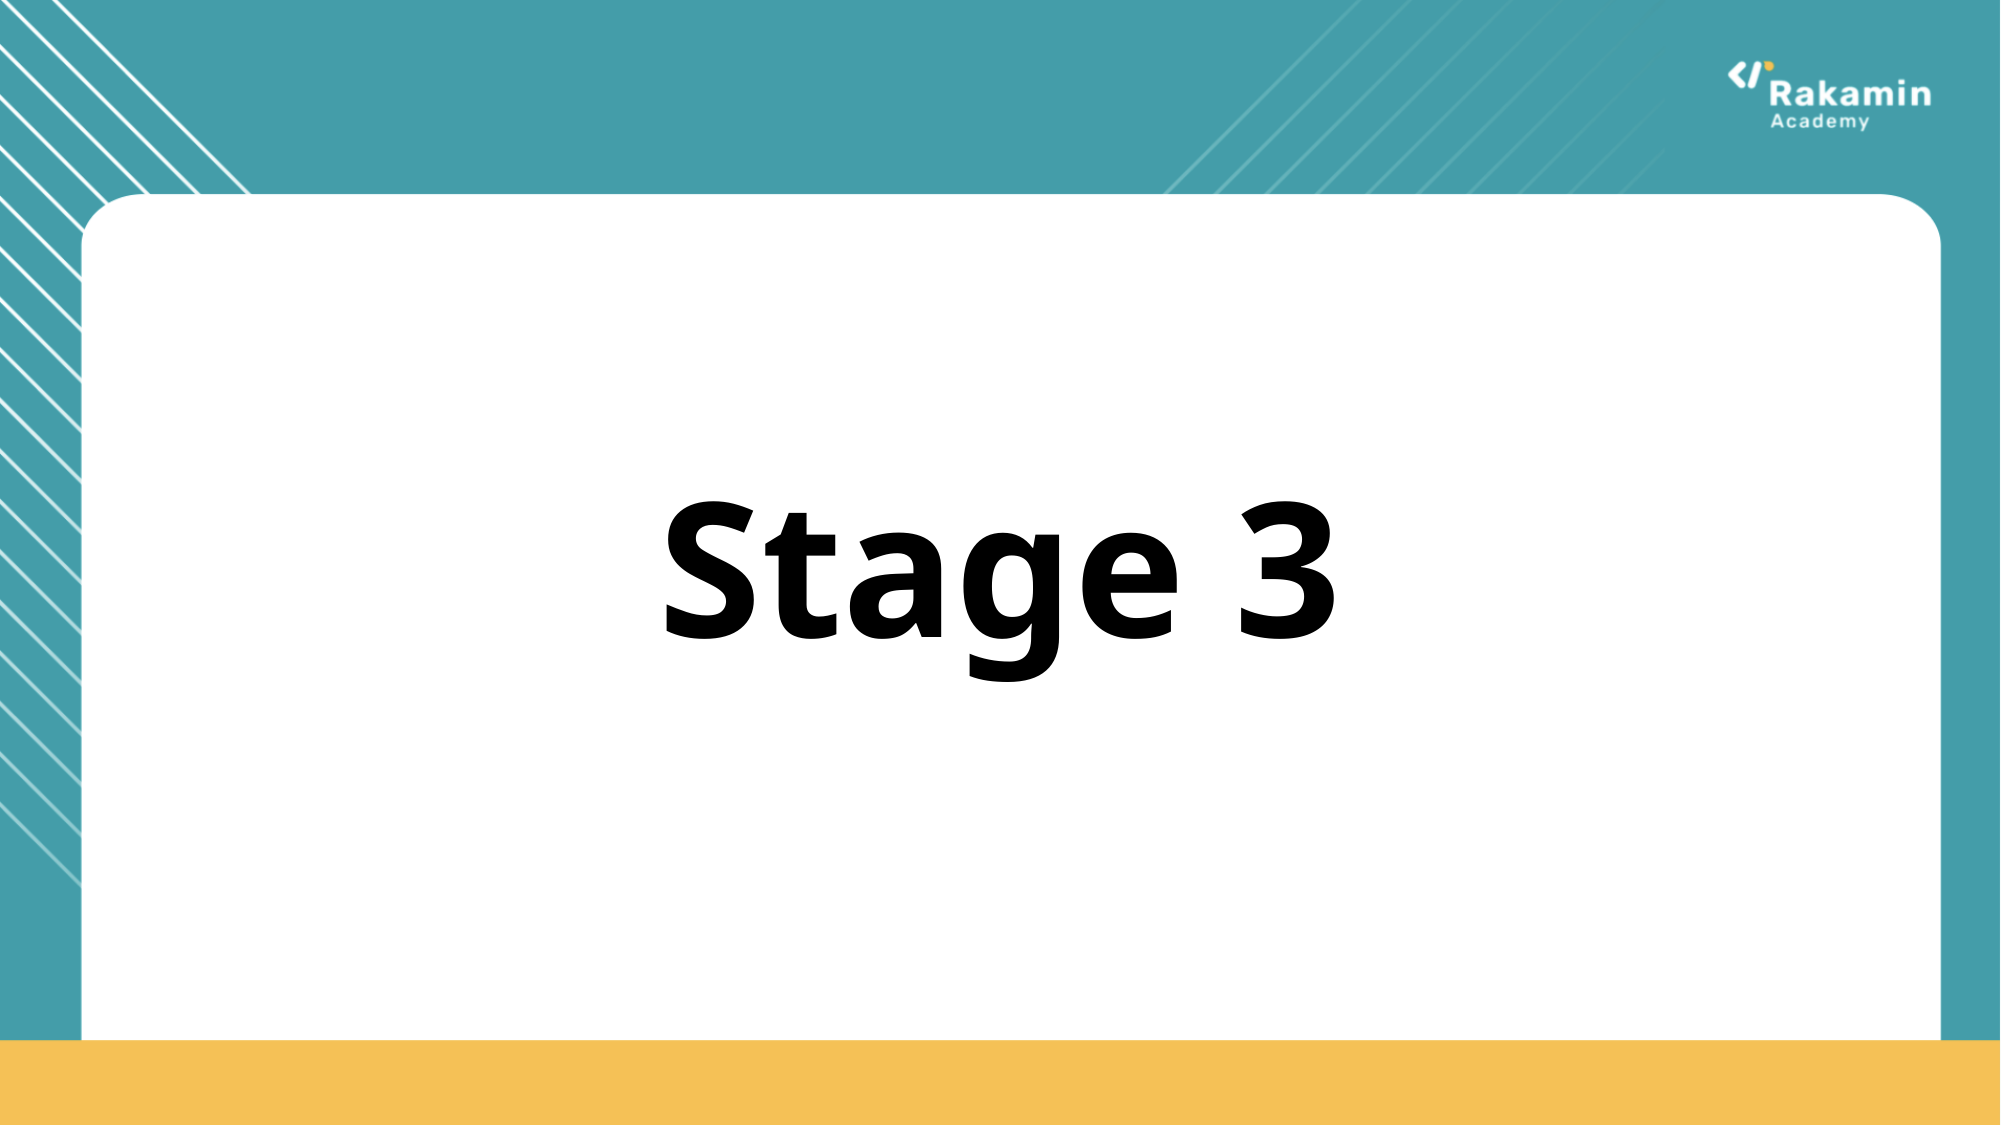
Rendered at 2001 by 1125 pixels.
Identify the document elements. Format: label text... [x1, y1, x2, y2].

title Stage 3 [153, 470, 1847, 655]
picture [0, 0, 2001, 1125]
